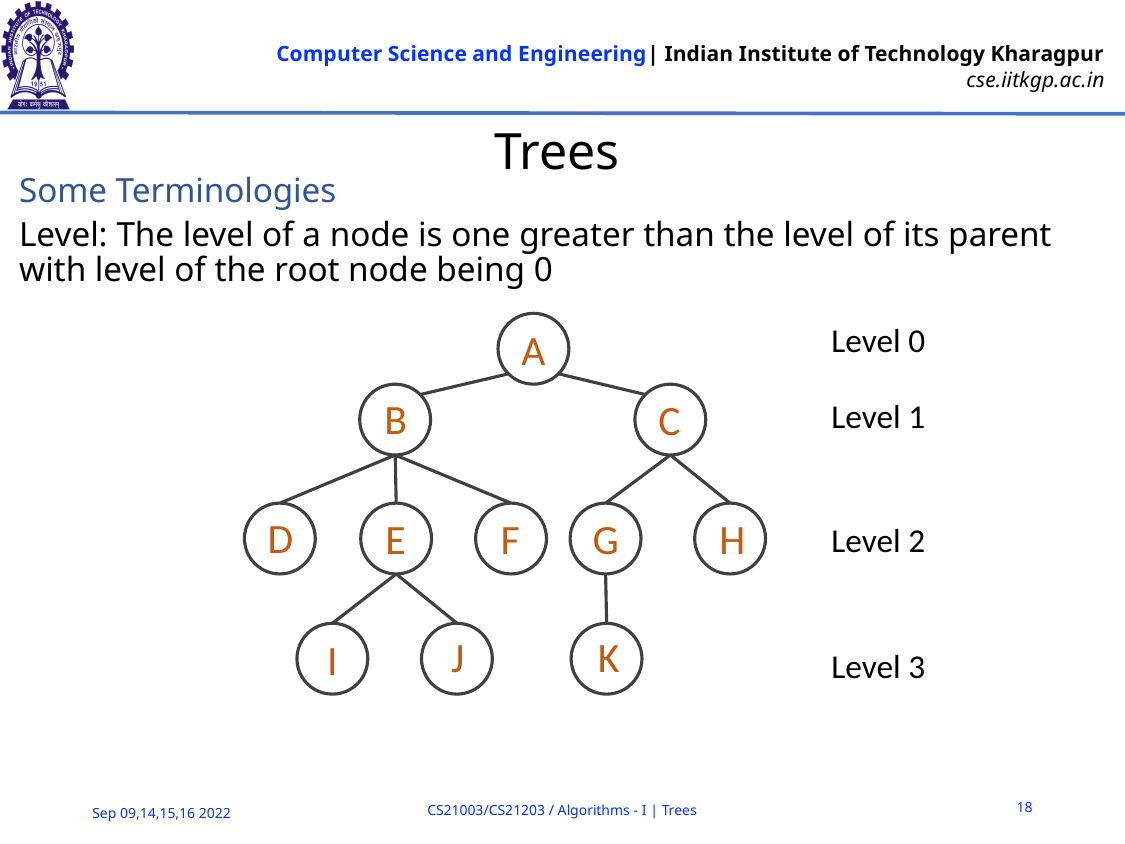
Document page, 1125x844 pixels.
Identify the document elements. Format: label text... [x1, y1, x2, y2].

text_box [353, 628, 369, 689]
text_box H [704, 505, 761, 571]
text_box [561, 324, 570, 372]
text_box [396, 573, 457, 624]
text_box [516, 381, 551, 386]
picture [1, 1, 74, 110]
text_box [421, 511, 433, 566]
text_box [480, 630, 494, 687]
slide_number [77, 798, 274, 844]
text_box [558, 373, 646, 395]
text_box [605, 454, 670, 504]
text_box [535, 511, 548, 566]
text_box [359, 513, 370, 564]
text_box [713, 571, 747, 575]
text_box Some Terminologies Level: The level of a node is one greater than the level of its parent with level of the root node being 0 [4, 166, 1111, 289]
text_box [279, 454, 395, 504]
text_box [358, 394, 369, 445]
text_box [420, 628, 478, 696]
text_box [295, 628, 312, 689]
text_box [423, 396, 432, 444]
text_box [474, 513, 485, 564]
text_box [584, 688, 629, 696]
text_box [693, 513, 704, 564]
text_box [395, 454, 512, 504]
text_box [243, 515, 252, 562]
text_box Level 0 [816, 311, 941, 367]
text_box D [252, 504, 309, 570]
text_box C [643, 386, 696, 452]
text_box Level 2 [816, 511, 941, 567]
text_box K [583, 623, 635, 688]
text_box [634, 515, 643, 562]
text_box [496, 324, 506, 372]
text_box I [312, 625, 353, 691]
text_box Level 1 [816, 387, 941, 442]
text_box F [485, 505, 535, 571]
text_box [696, 393, 707, 446]
text_box [635, 635, 644, 682]
text_box J [436, 623, 480, 689]
text_box [761, 519, 767, 558]
text_box A [506, 315, 561, 381]
text_box [633, 396, 643, 444]
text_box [670, 454, 731, 504]
text_box Level 3 [816, 637, 941, 693]
text_box [570, 630, 583, 687]
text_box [332, 573, 396, 624]
footer CS21003/CS21203 / Algorithms - I | Trees [185, 787, 940, 833]
slide_number 18 [992, 785, 1048, 831]
text_box B [369, 385, 423, 451]
text_box [494, 571, 528, 575]
title Trees [35, 78, 1078, 221]
text_box E [370, 505, 421, 571]
text_box [315, 691, 350, 696]
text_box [420, 373, 509, 395]
text_box G [577, 505, 634, 571]
text_box [309, 516, 317, 561]
text_box [261, 570, 299, 575]
text_box [589, 571, 623, 575]
text_box [569, 515, 577, 562]
